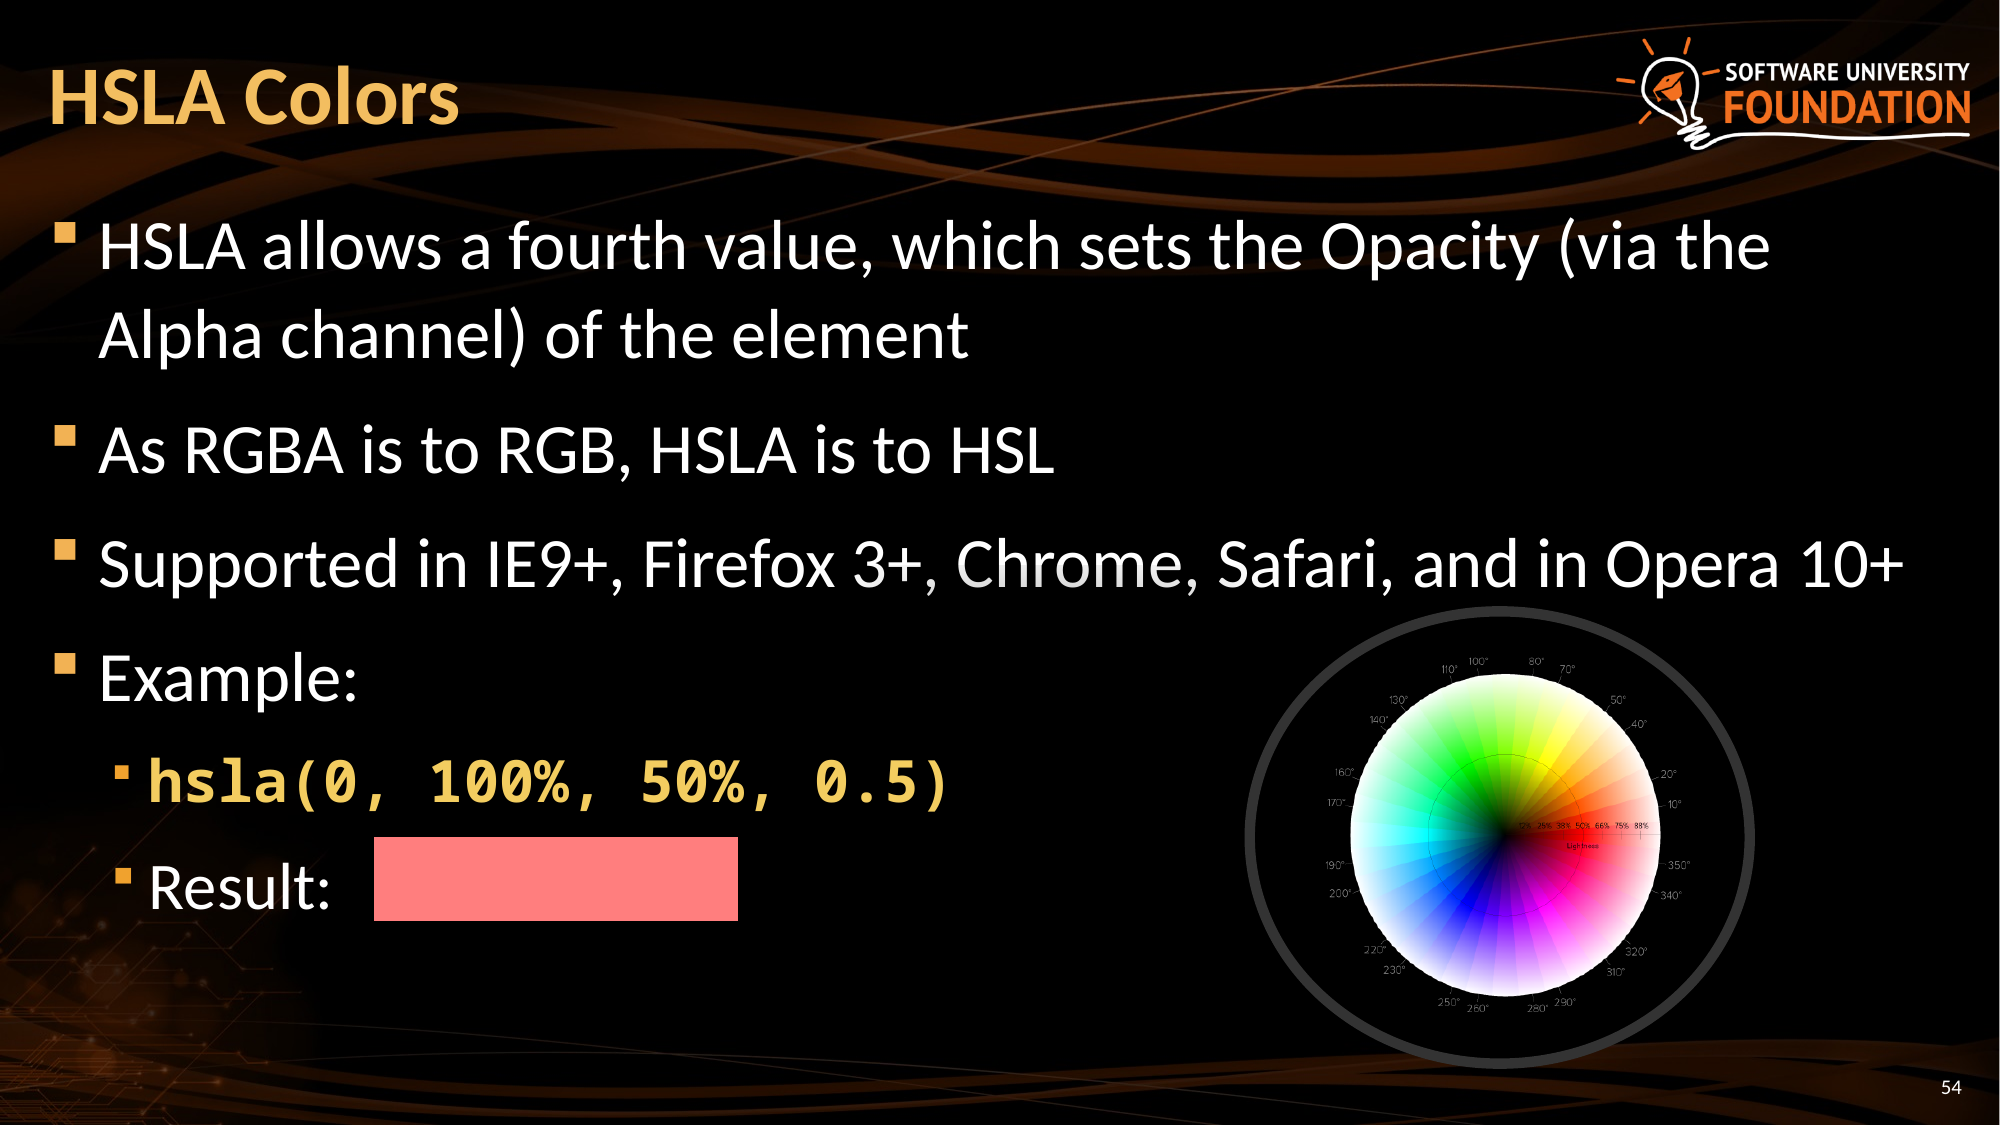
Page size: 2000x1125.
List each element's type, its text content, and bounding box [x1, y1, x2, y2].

picture [0, 0, 2000, 1125]
list HSLA allows a fourth value, which sets the Opacity (via the Alpha channel) of the element As RGBA is to RGB, HSLA is to HSL Supported in IE9+, Firefox 3+, Chrome, Safari, and in Opera 10+ Example: hsla(0, 100%, 50%, 0.5) Result: [31, 188, 1968, 1103]
title HSLA Colors [30, 6, 1602, 189]
